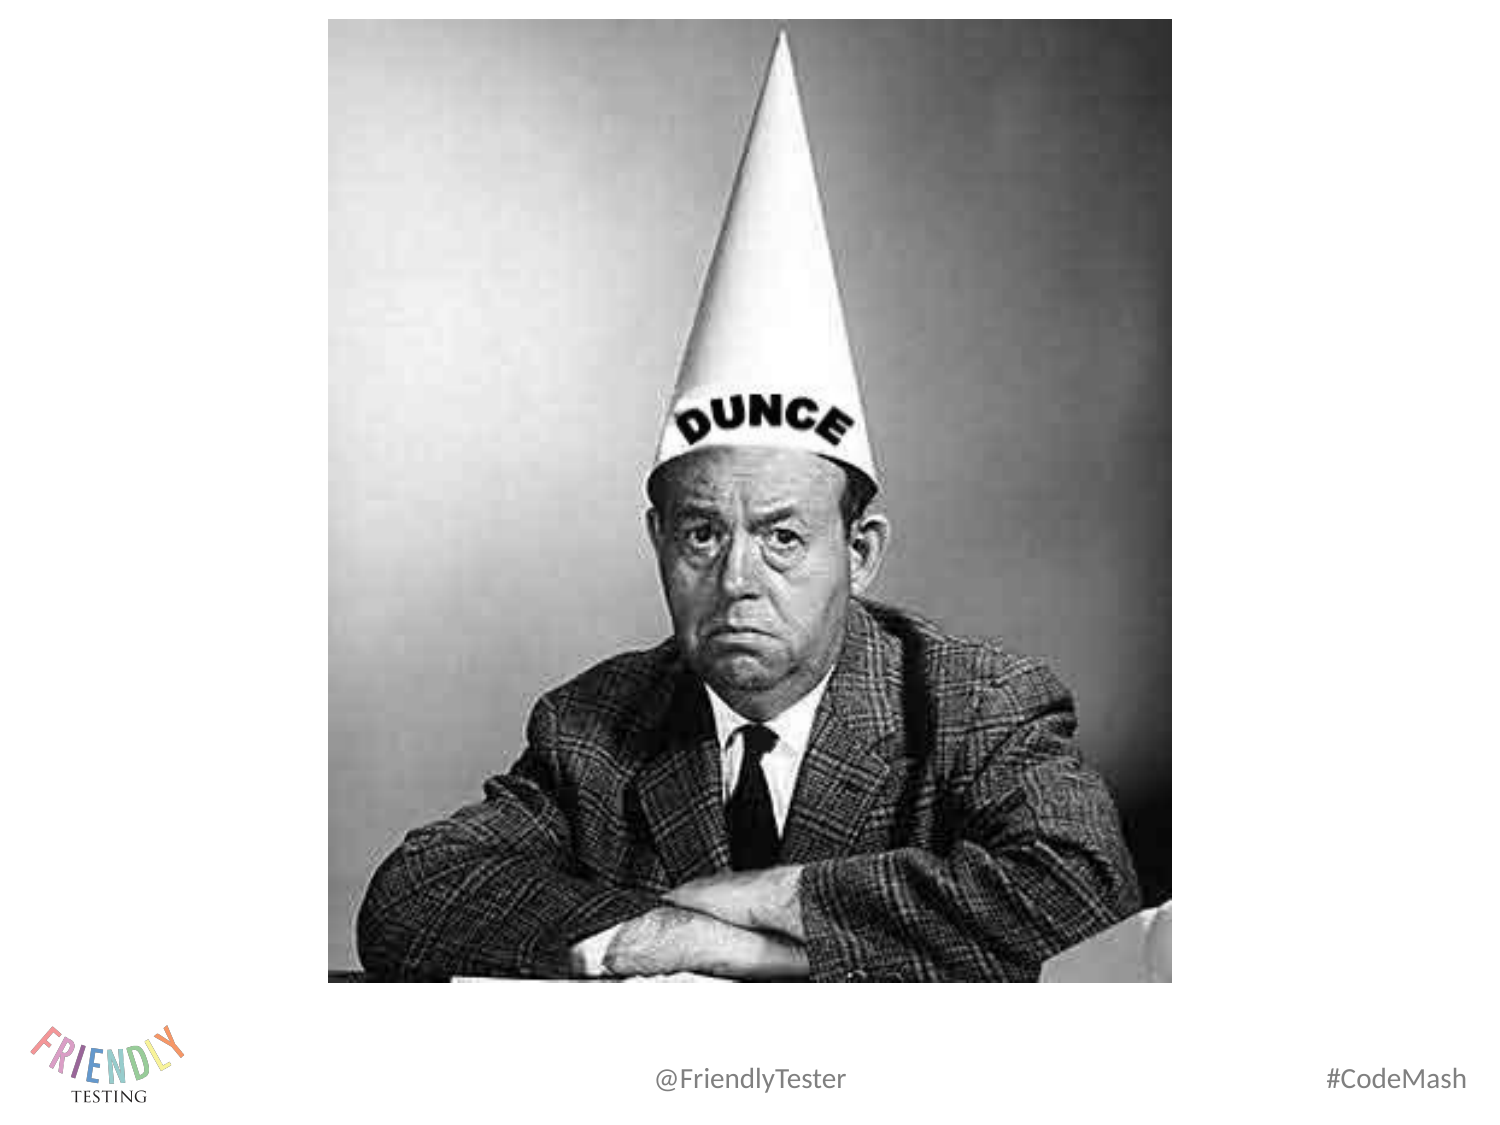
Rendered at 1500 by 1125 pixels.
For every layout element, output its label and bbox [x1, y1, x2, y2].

picture [30, 1025, 185, 1103]
picture [328, 19, 1172, 983]
